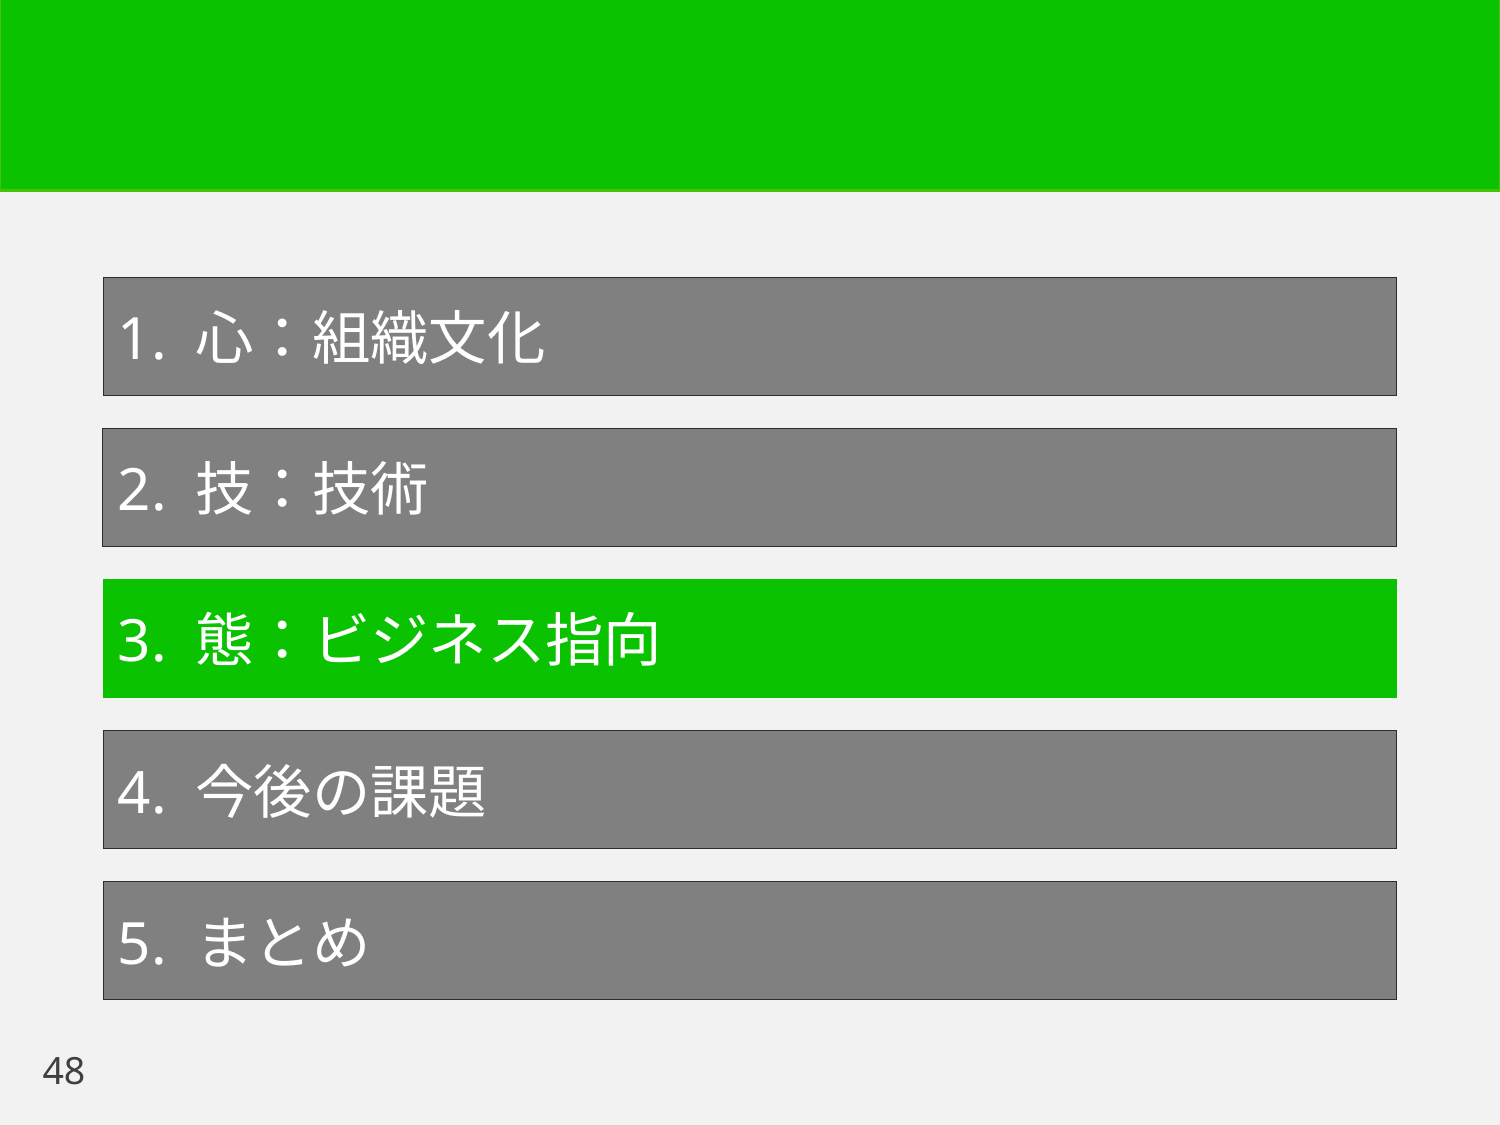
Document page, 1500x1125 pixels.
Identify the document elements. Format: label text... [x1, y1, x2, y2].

slide_number 48 [27, 1042, 146, 1102]
text_box 5. まとめ [103, 881, 1397, 1000]
text_box 1. 心：組織文化 [103, 277, 1397, 396]
text_box 3. 態：ビジネス指向 [103, 579, 1397, 698]
text_box 2. 技：技術 [102, 428, 1397, 547]
text_box 4. 今後の課題 [103, 730, 1397, 849]
